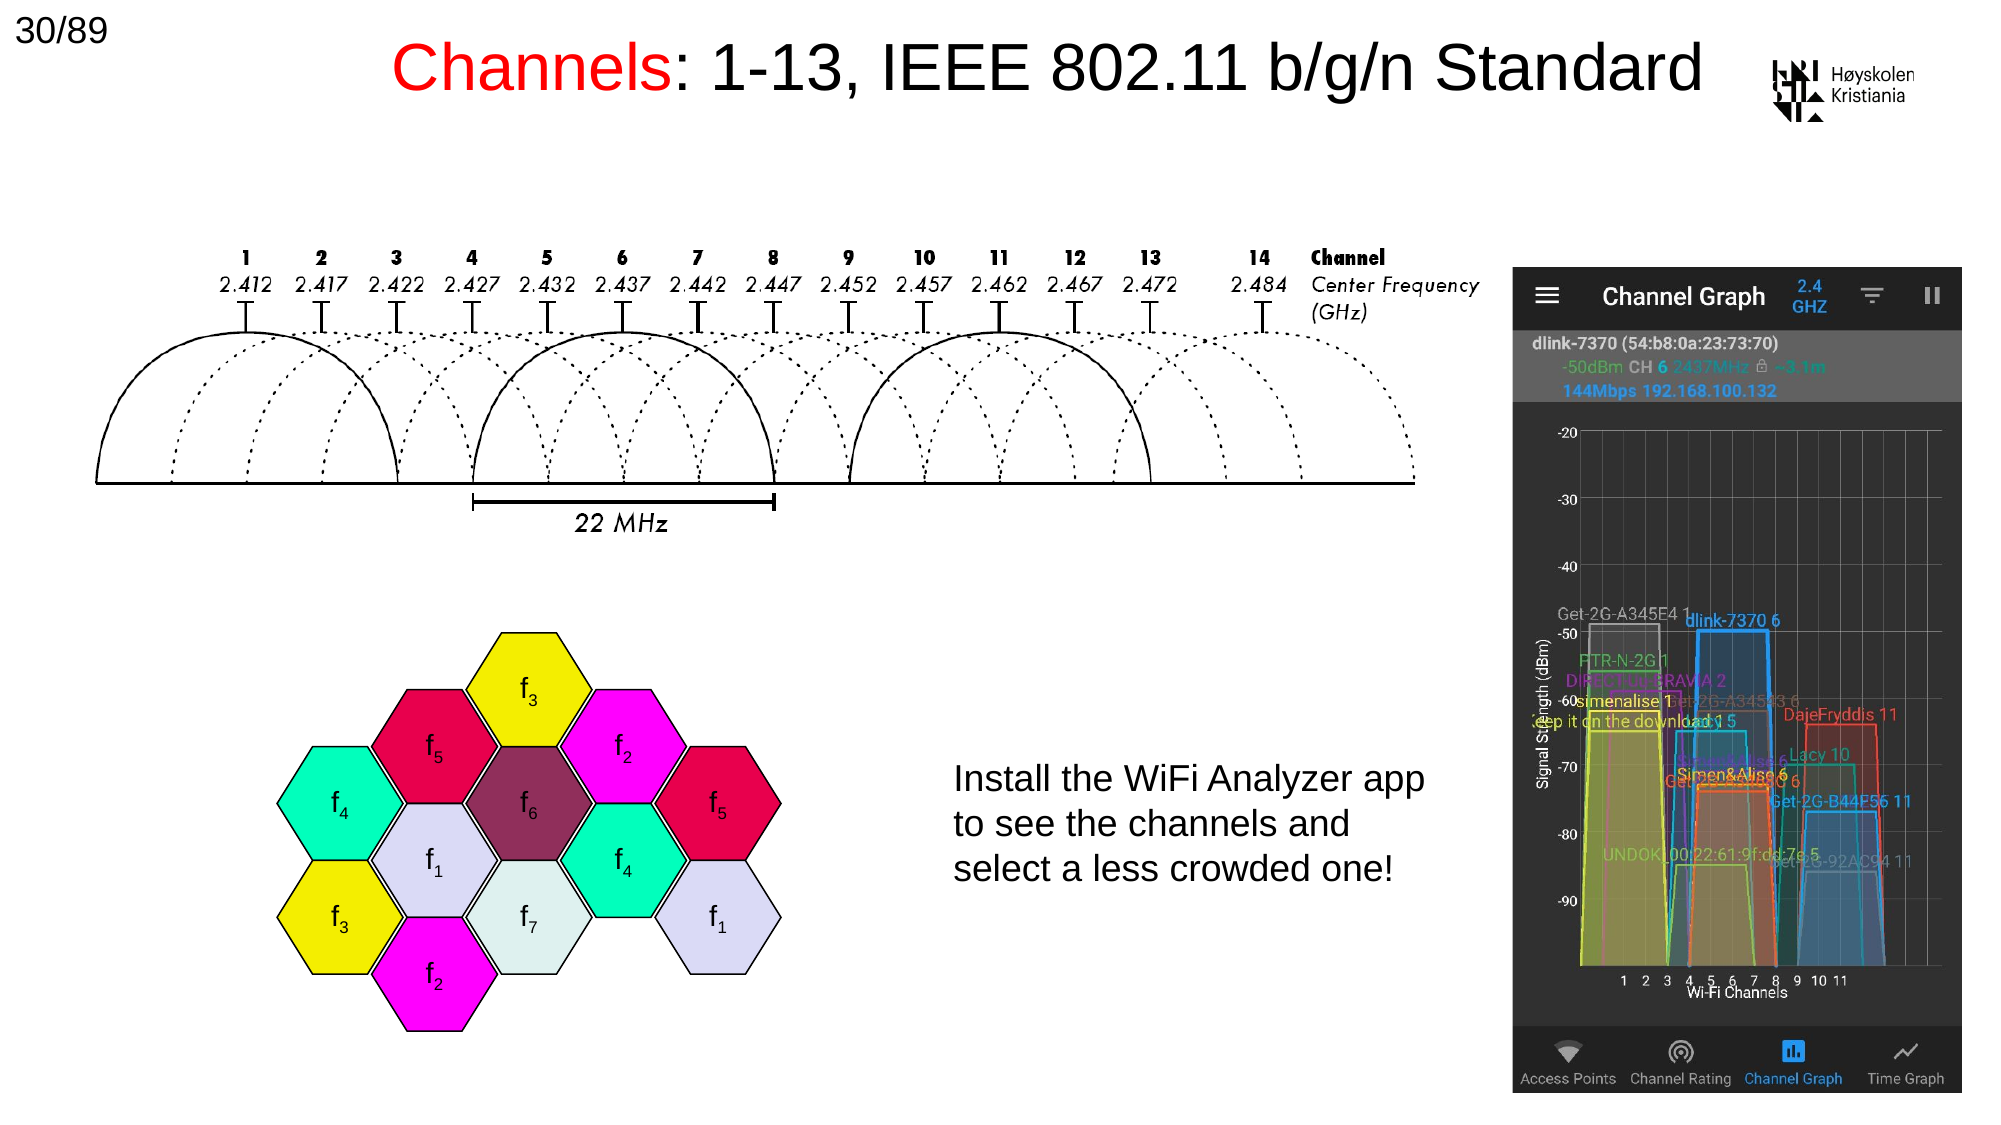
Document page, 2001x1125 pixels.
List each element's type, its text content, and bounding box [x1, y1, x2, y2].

picture [67, 199, 1962, 1093]
text_box Install the WiFi Analyzer app to see the channels and select a less crowded one! [938, 746, 1446, 897]
title Channels: 1-13, IEEE 802.11 b/g/n Standard [377, 24, 1750, 138]
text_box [277, 632, 781, 1032]
slide_number 30/89 [0, 0, 208, 74]
